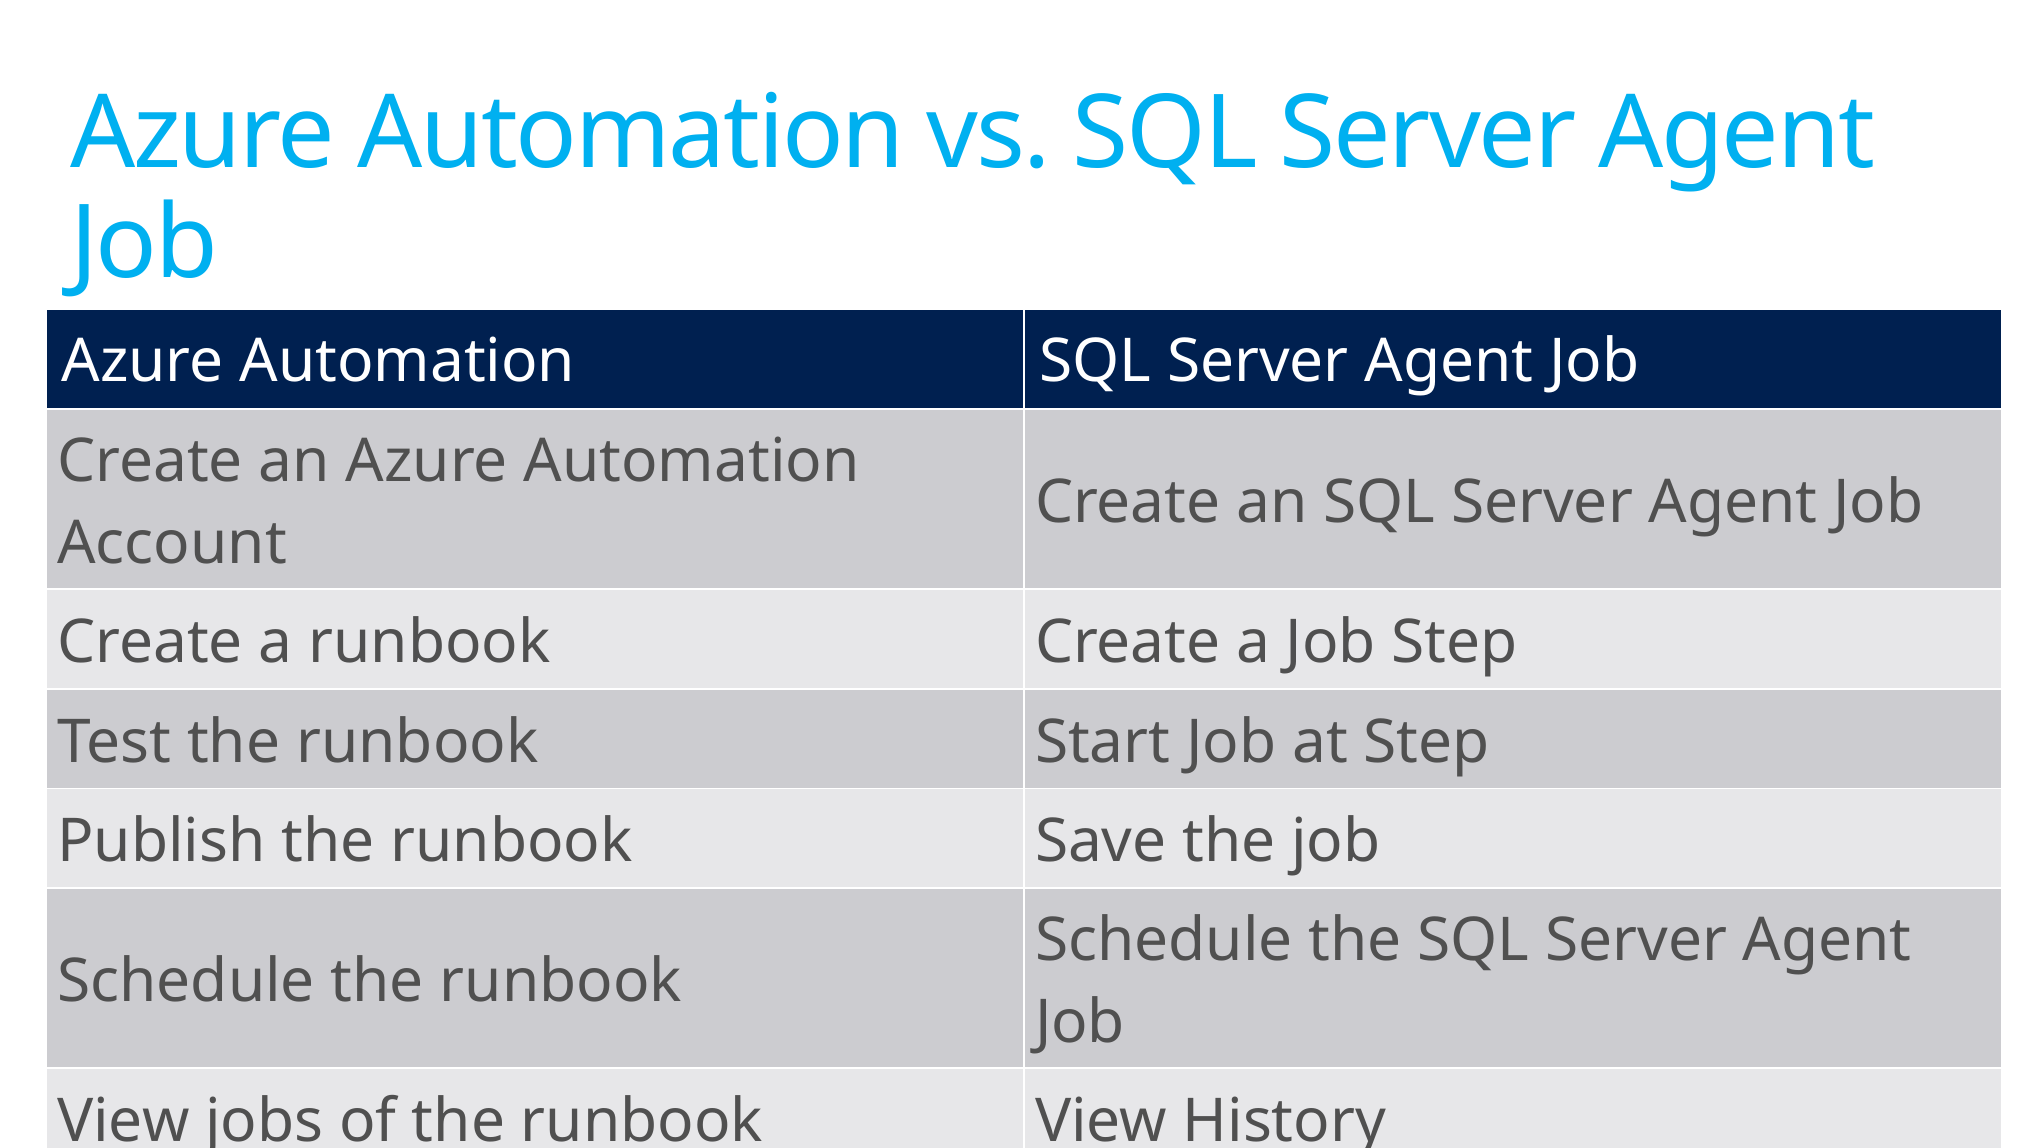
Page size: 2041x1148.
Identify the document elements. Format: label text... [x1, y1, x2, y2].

table_cell Test the runbook [47, 690, 1023, 788]
table_header Azure Automation [47, 310, 1023, 408]
table_cell View jobs of the runbook [47, 1069, 1023, 1148]
table_cell Create an SQL Server Agent Job [1025, 410, 2001, 588]
table_header SQL Server Agent Job [1025, 310, 2001, 408]
table_cell Start Job at Step [1025, 690, 2001, 788]
table_cell Schedule the SQL Server Agent Job [1025, 889, 2001, 1067]
table_cell Create a runbook [47, 590, 1023, 688]
table_cell Create an Azure Automation Account [47, 410, 1023, 588]
table_cell View History [1025, 1069, 2001, 1148]
table_cell Publish the runbook [47, 789, 1023, 887]
table_cell Save the job [1025, 789, 2001, 887]
title Azure Automation vs. SQL Server Agent Job [46, 64, 1953, 218]
table_cell Schedule the runbook [47, 889, 1023, 1067]
table_cell Create a Job Step [1025, 590, 2001, 688]
